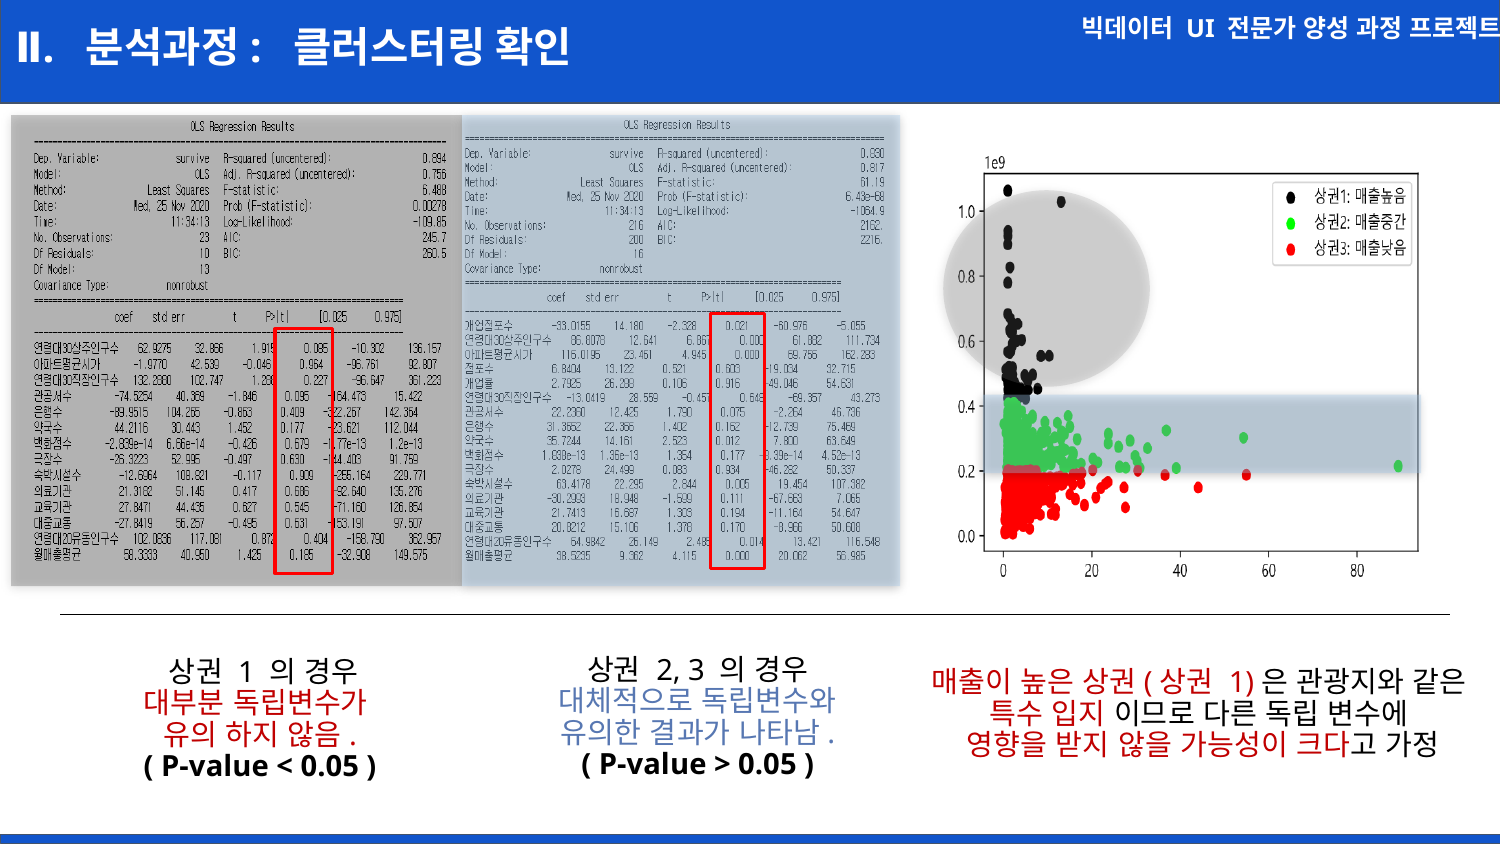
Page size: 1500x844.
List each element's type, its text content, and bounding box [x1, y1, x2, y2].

text_box 상권 2, 3 의 경우 대체적으로 독립변수와 유의한 결과가 나타남. ( P-value > 0.05 ) [322, 647, 913, 789]
text_box 빅데이터 UI 전문가 양성 과정 프로젝트 [912, 0, 1500, 79]
picture [943, 144, 1449, 604]
text_box 매출이 높은 상권(상권 1)은 관광지와 같은 특수 입지 이므로 다른 독립 변수에 영향을 받지 않을 가능성이 크다고 가정 [913, 628, 1494, 801]
picture [461, 114, 889, 565]
text_box [11, 115, 454, 587]
picture [32, 114, 453, 565]
text_box [0, 834, 1500, 844]
text_box [461, 115, 901, 587]
text_box Ⅱ. 분석과정: 클러스터링 확인 [0, 0, 1500, 103]
text_box 상권 1 의 경우 대부분 독립변수가 유의 하지 않음. ( P-value < 0.05 ) [0, 649, 636, 791]
